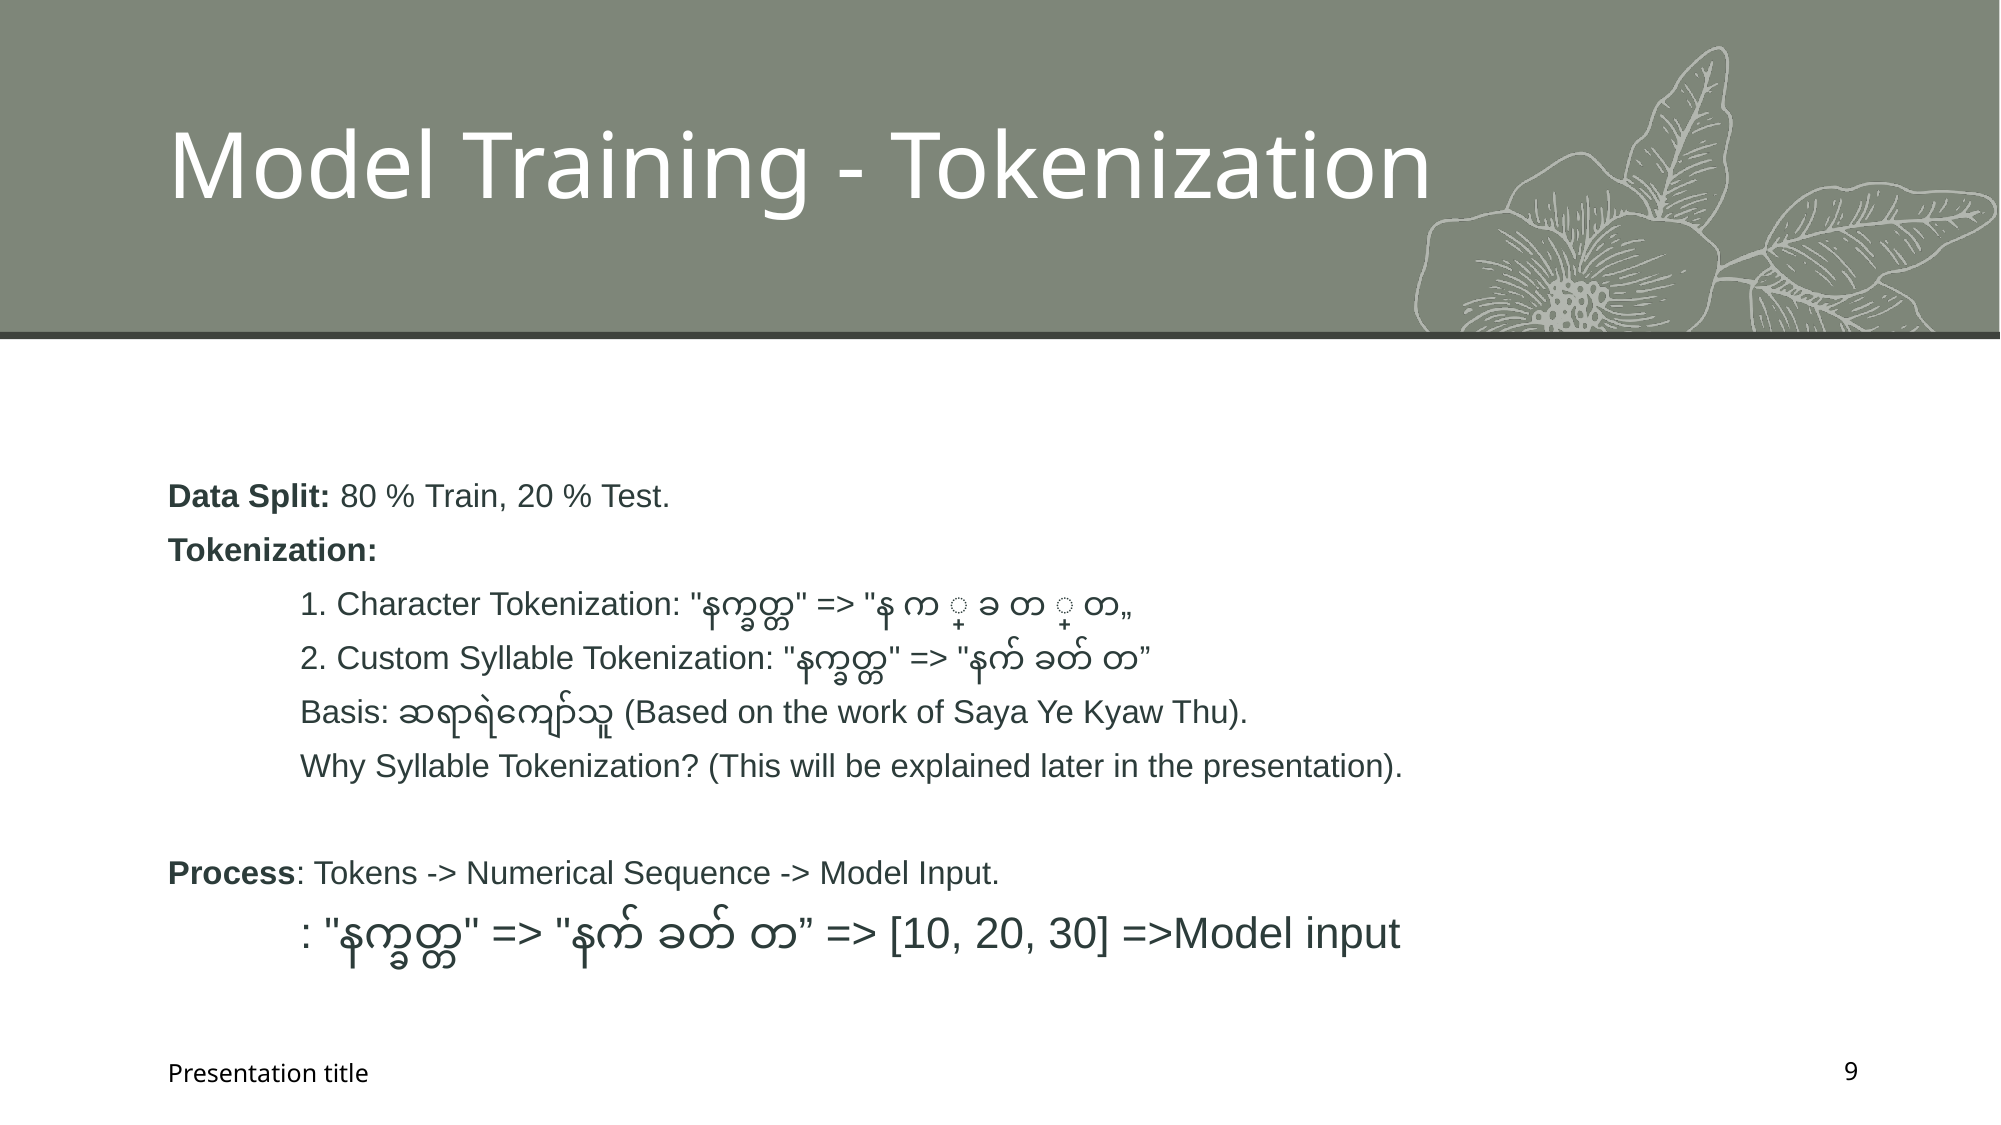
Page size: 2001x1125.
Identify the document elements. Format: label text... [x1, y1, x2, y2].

footer Presentation title [153, 1042, 828, 1103]
list Data Split: 80 % Train, 20 % Test. Tokenization: 1. Character Tokenization: "နက္ခတ္တ" => "န က ္ ခ တ ္ တ„ 2. Custom Syllable Tokenization: "နက္ခတ္တ" => "နက် ခတ် တ” Basis: ဆရာရဲကျော်သူ (Based on the work of Saya Ye Kyaw Thu). Why Syllable Tokenization? (This will be explained later in the presentation). Process: Tokens -> Numerical Sequence -> Model Input. : "နက္ခတ္တ" => "နက် ခတ် တ” => [10, 20, 30] =>Model input [153, 413, 1923, 1020]
slide_number 9 [1744, 1042, 1874, 1103]
title Model Training - Tokenization [153, 37, 1716, 300]
picture [1389, 21, 2001, 336]
